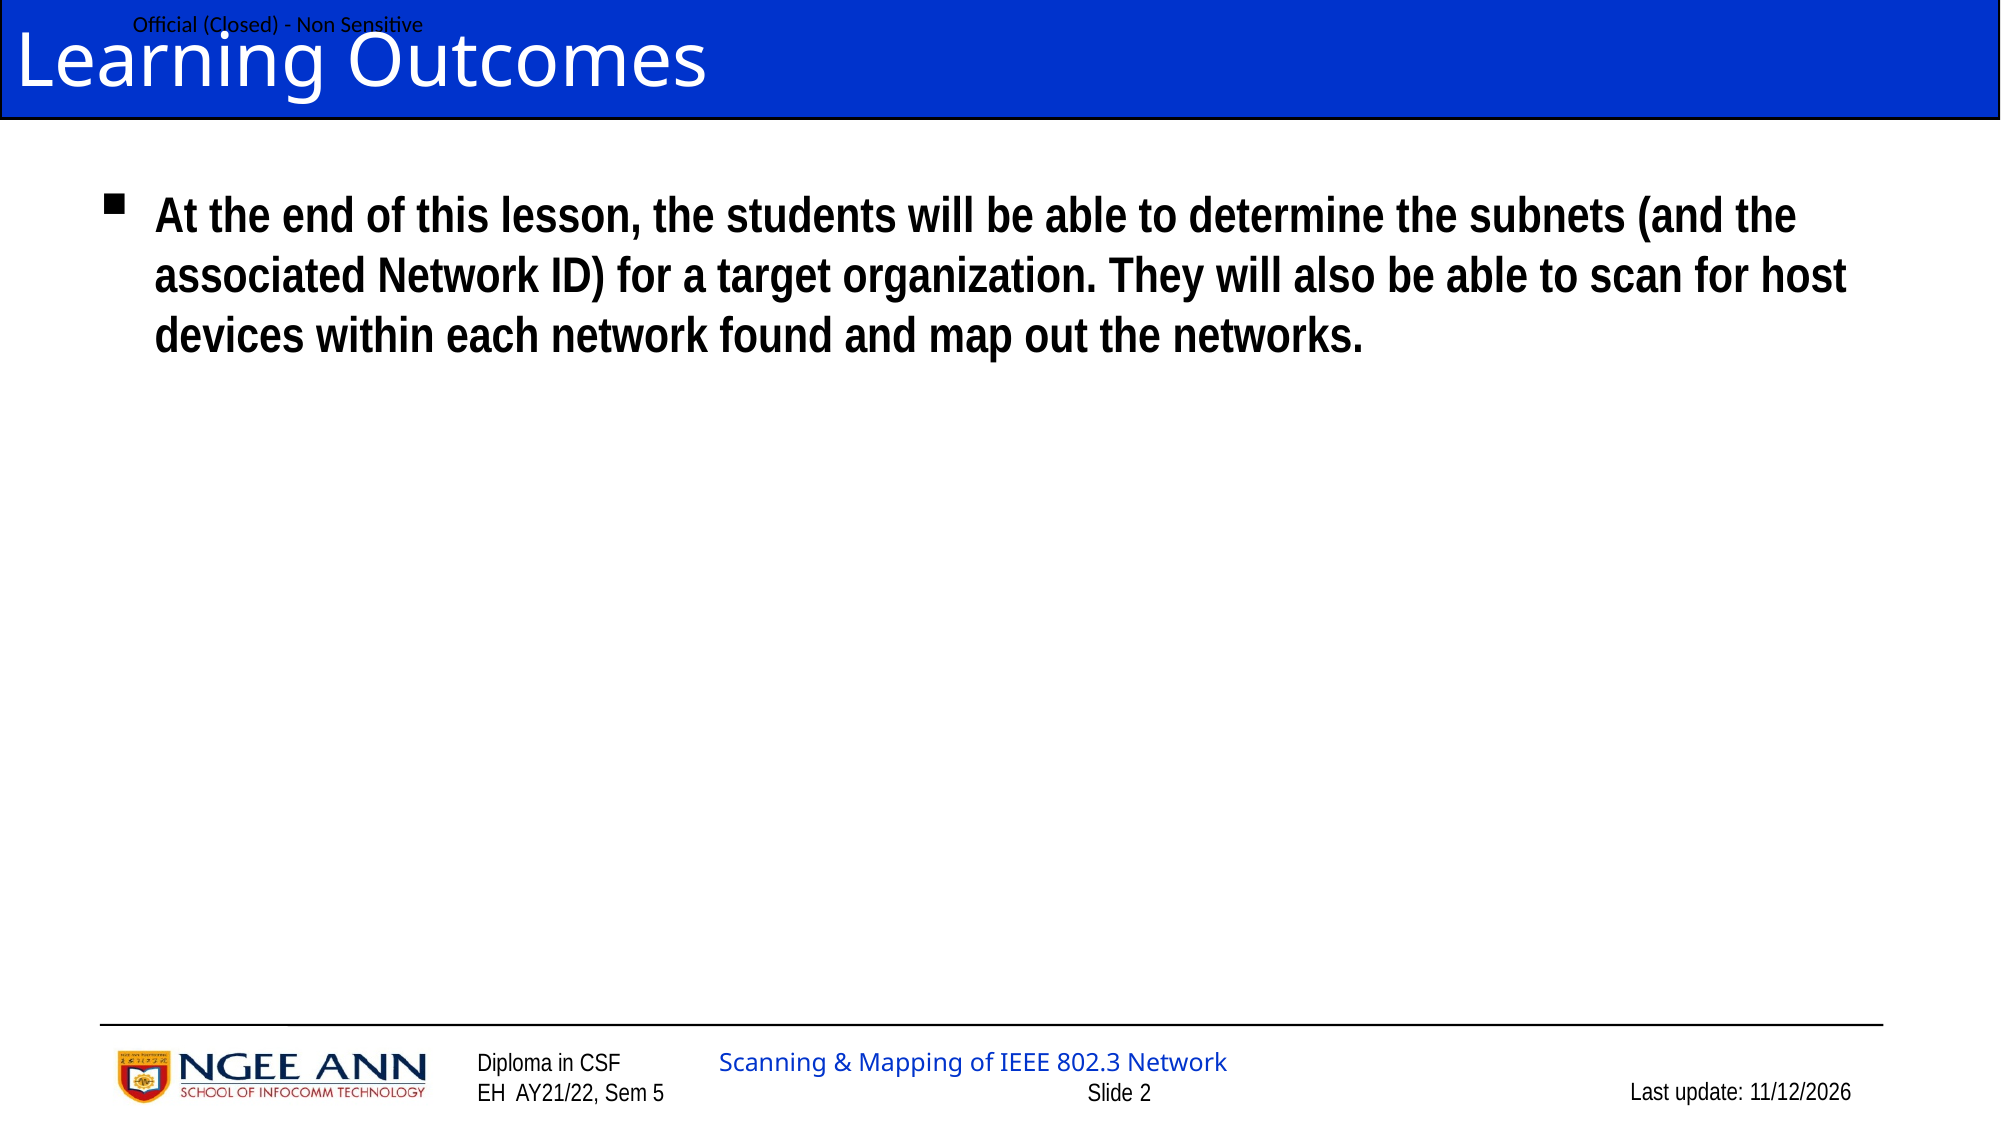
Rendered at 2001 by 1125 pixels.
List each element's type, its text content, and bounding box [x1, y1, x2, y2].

list At the end of this lesson, the students will be able to determine the subnets (and the associated Network ID) for a target organization. They will also be able to scan for host devices within each network found and map out the networks. [83, 174, 1867, 1025]
title Learning Outcomes [0, 0, 1969, 115]
picture [83, 1028, 459, 1125]
